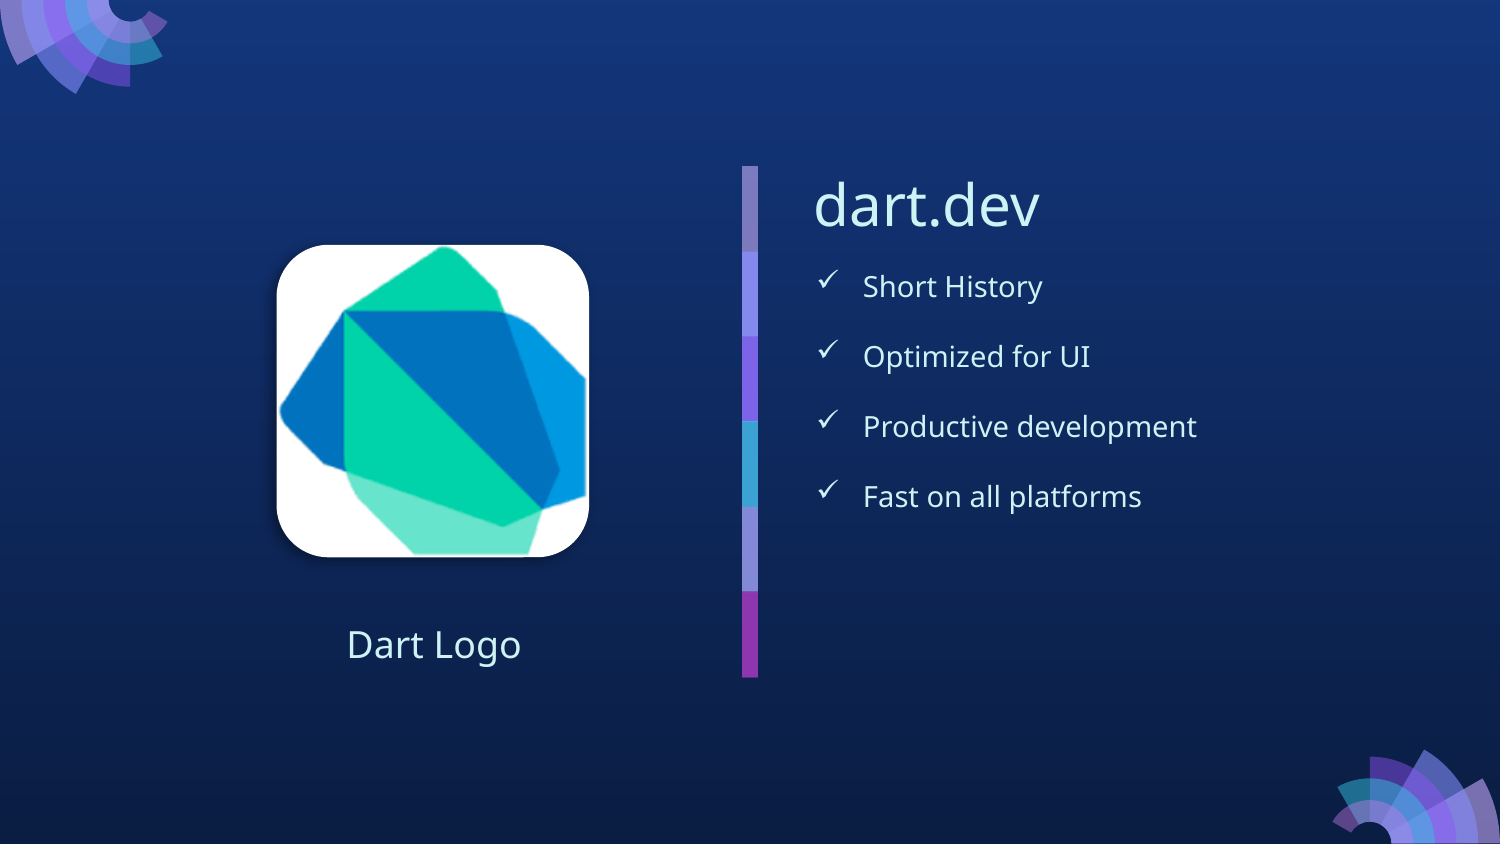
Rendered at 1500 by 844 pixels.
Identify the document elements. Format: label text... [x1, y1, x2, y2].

title dart.dev [783, 156, 1306, 254]
picture [276, 244, 590, 558]
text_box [0, 0, 168, 95]
text_box Dart Logo [244, 611, 625, 676]
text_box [1331, 749, 1500, 844]
list Short History Optimized for UI Productive development Fast on all platforms [801, 253, 1500, 549]
